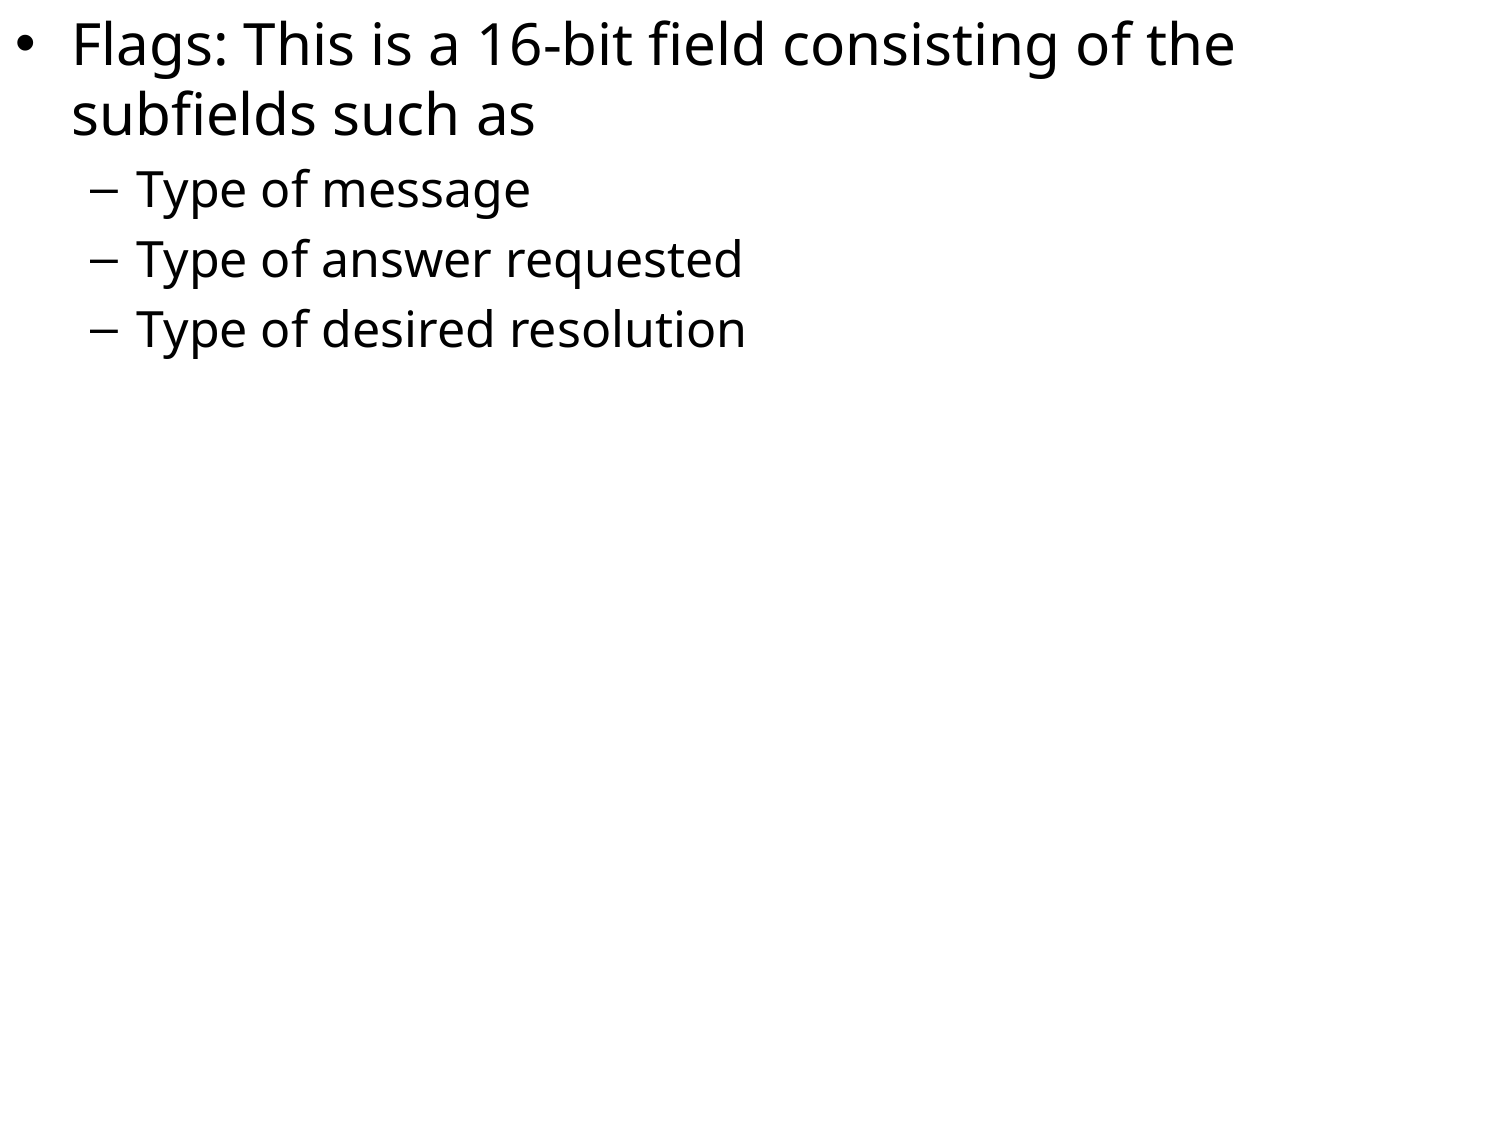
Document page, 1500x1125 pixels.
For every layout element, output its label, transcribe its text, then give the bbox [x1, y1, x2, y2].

list Flags: This is a 16-bit field consisting of the subfields such as Type of message Type of answer requested Type of desired resolution [0, 0, 1500, 1125]
